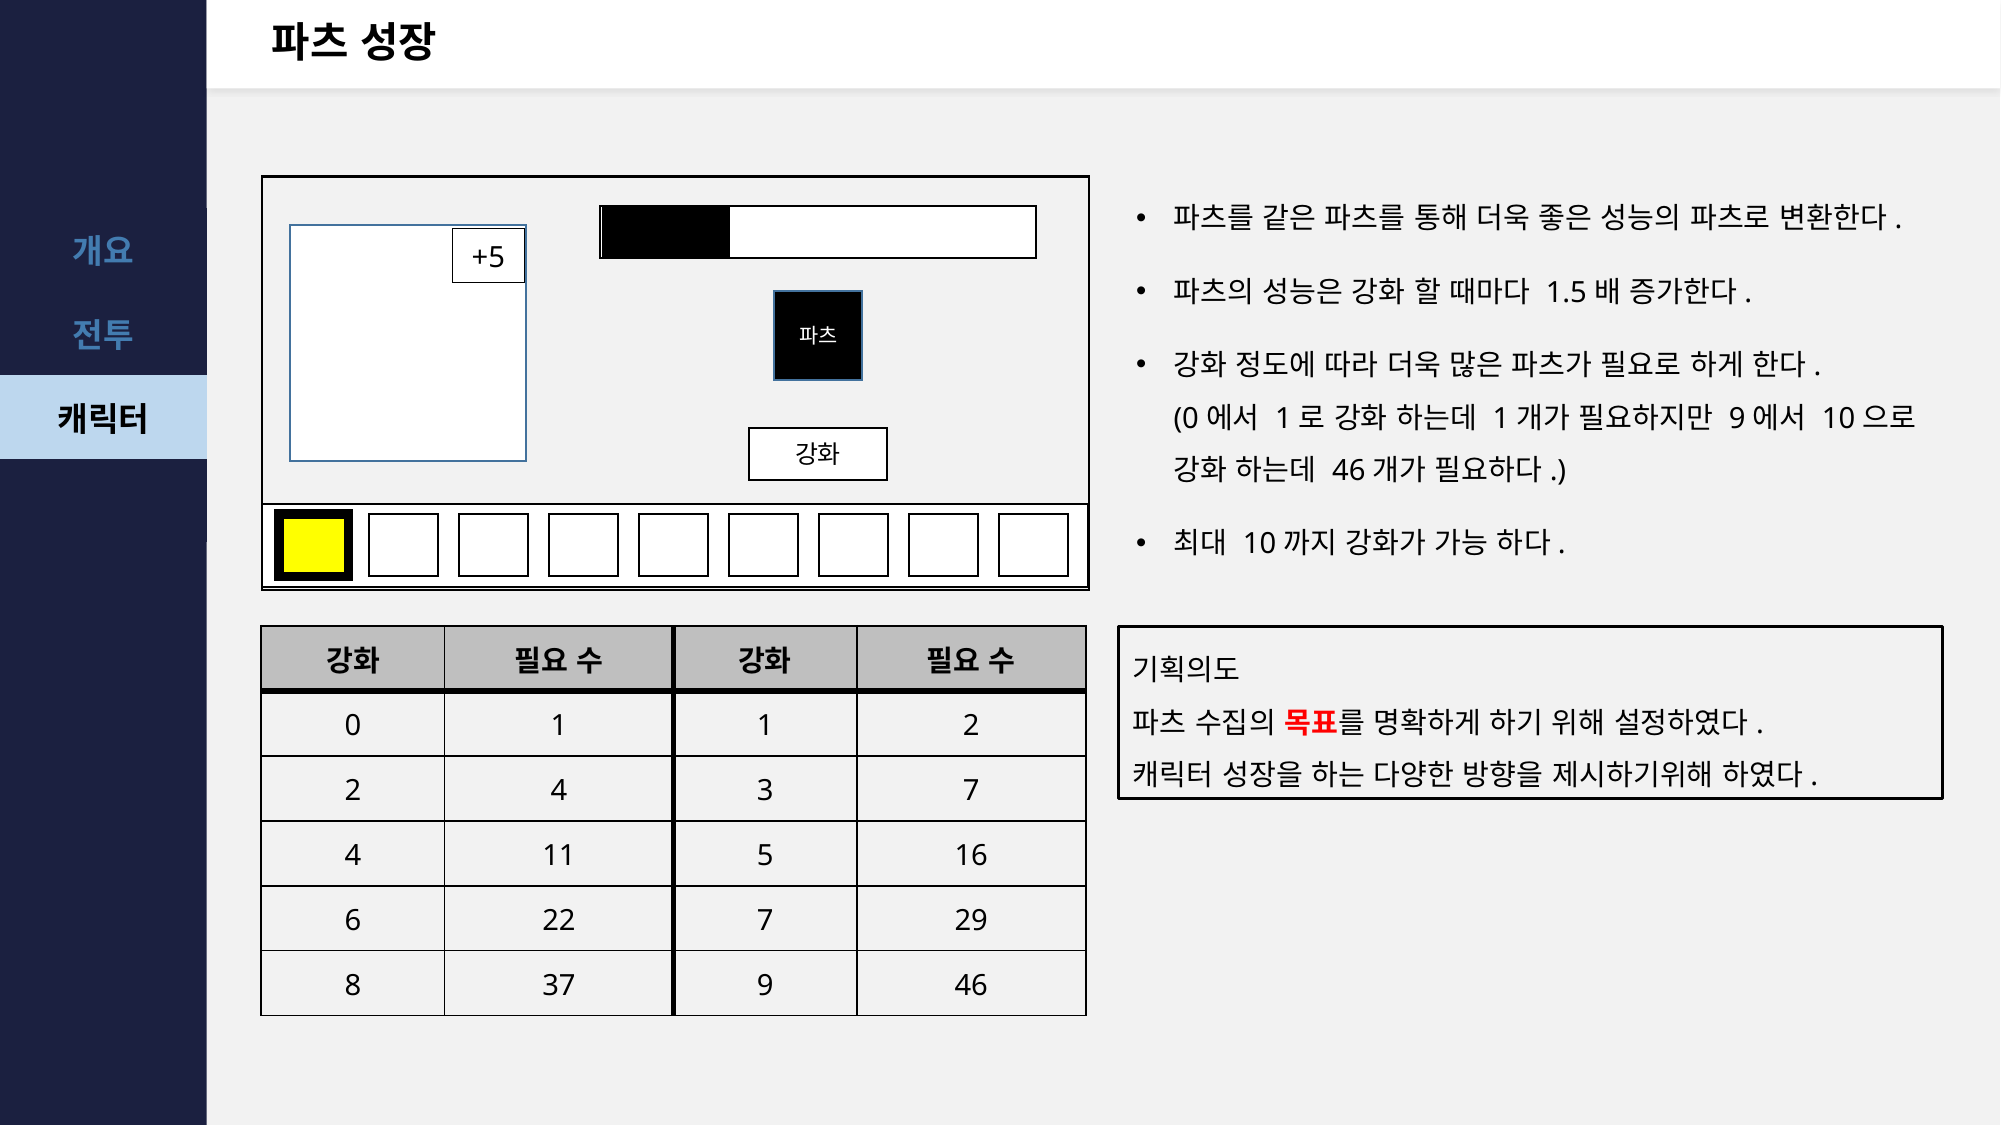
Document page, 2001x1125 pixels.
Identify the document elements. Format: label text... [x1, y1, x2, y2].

table_cell 0 [262, 694, 444, 755]
table_header 필요 수 [858, 627, 1085, 688]
table_cell 6 [262, 887, 444, 950]
table_cell 46 [858, 951, 1085, 1015]
table_cell 37 [445, 951, 671, 1015]
table_header 강화 [262, 627, 444, 688]
title 파츠 성장 [256, 0, 1771, 89]
list 파츠를 같은 파츠를 통해 더욱 좋은 성능의 파츠로 변환한다. 파츠의 성능은 강화 할 때마다 1.5배 증가한다. 강화 정도에 따라 더욱 많은 파츠가 필요로 하게 한다. (0에서 1로 강화 하는데 1개가 필요하지만 9에서 10으로 강화 하는데 46개가 필요하다.) 최대 10까지 강화가 가능 하다. [1121, 174, 1949, 589]
table_cell 4 [445, 757, 671, 820]
table_cell 11 [445, 822, 671, 885]
table_cell 16 [858, 822, 1085, 885]
table_cell 1 [676, 694, 856, 755]
table_cell 8 [262, 951, 444, 1015]
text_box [262, 176, 1090, 590]
text_box 기획의도 파츠 수집의 목표를 명확하게 하기 위해 설정하였다. 캐릭터 성장을 하는 다양한 방향을 제시하기위해 하였다. [1118, 626, 1943, 799]
table_cell 22 [445, 887, 671, 950]
table_cell 7 [676, 887, 856, 950]
table_cell 29 [858, 887, 1085, 950]
table_cell 9 [676, 951, 856, 1015]
table_cell 7 [858, 757, 1085, 820]
table_cell 3 [676, 757, 856, 820]
table_header 강화 [676, 627, 856, 688]
table_cell 2 [858, 694, 1085, 755]
table_header 필요 수 [445, 627, 671, 688]
table_cell 5 [676, 822, 856, 885]
table_cell 4 [262, 822, 444, 885]
table_cell 2 [262, 757, 444, 820]
table_cell 1 [445, 694, 671, 755]
